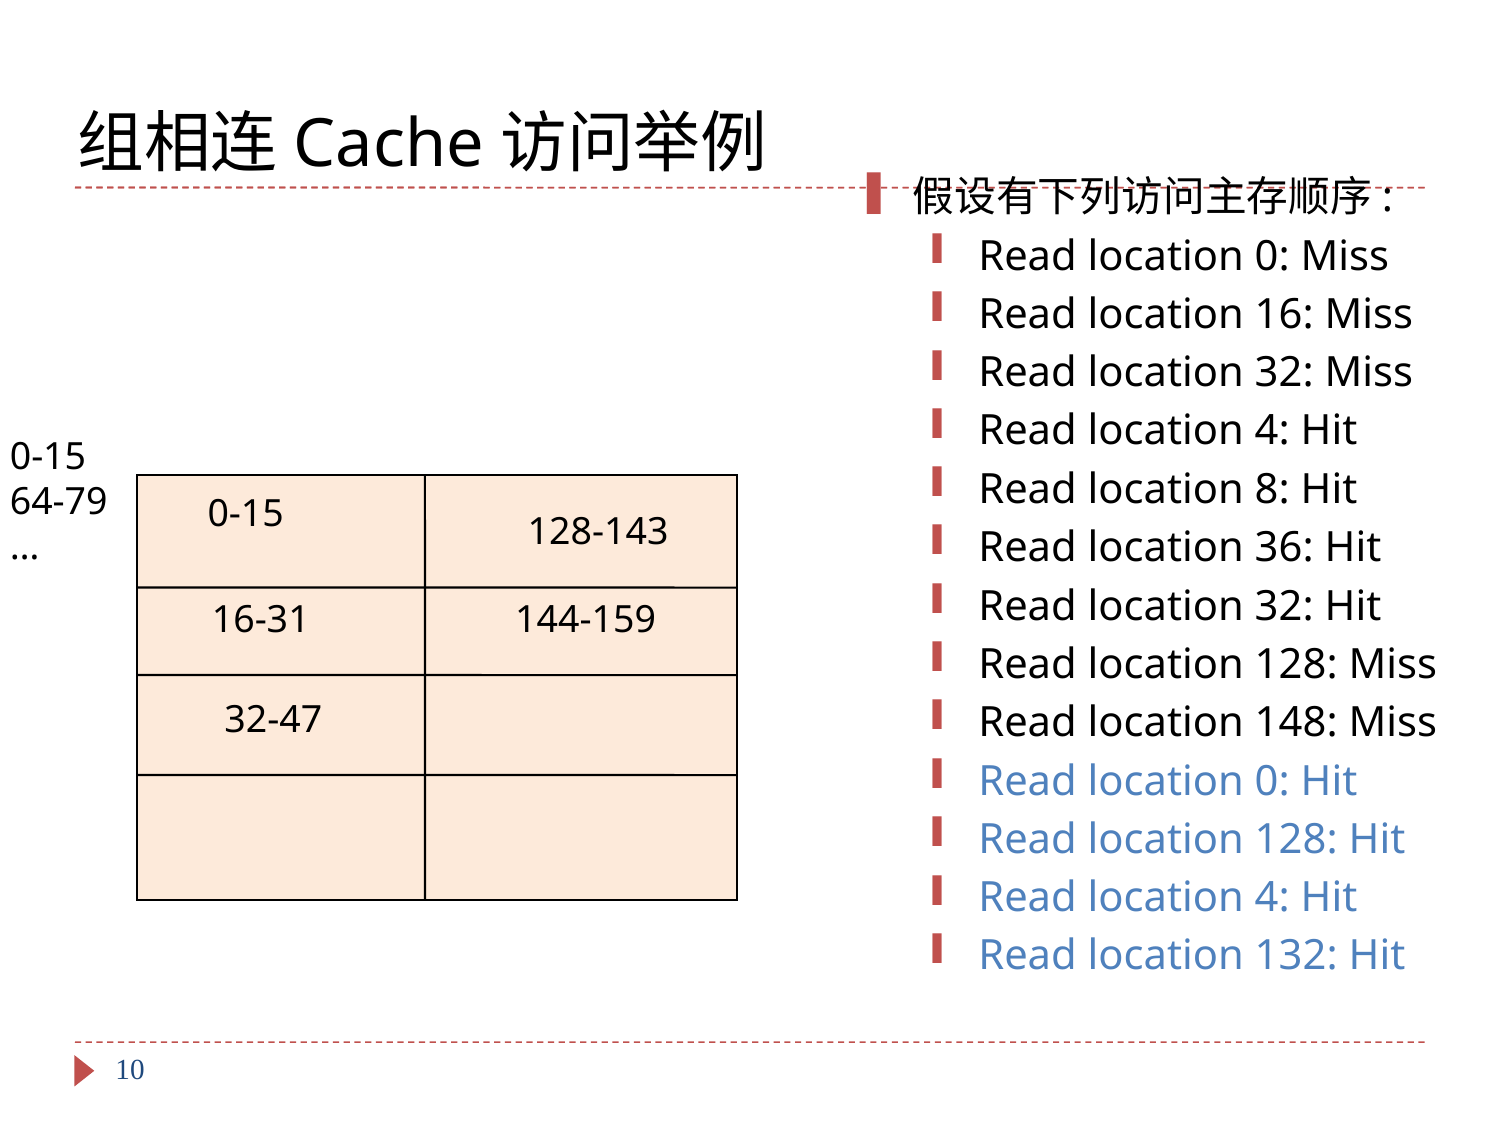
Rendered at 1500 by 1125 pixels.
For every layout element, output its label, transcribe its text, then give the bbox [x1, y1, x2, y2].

slide_number 10 [100, 1042, 426, 1103]
text_box 假设有下列访问主存顺序: Read location 0: Miss Read location 16: Miss Read location 32: Miss Read location 4: Hit Read location 8: Hit Read location 36: Hit Read location 32: Hit Read location 128: Miss Read location 148: Miss Read location 0: Hit Read location 128: Hit Read location 4: Hit Read location 132: Hit [841, 162, 1500, 1088]
text_box 0-15 64-79 … [0, 424, 123, 575]
title 组相连Cache访问举例 [62, 0, 1338, 188]
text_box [137, 474, 738, 901]
